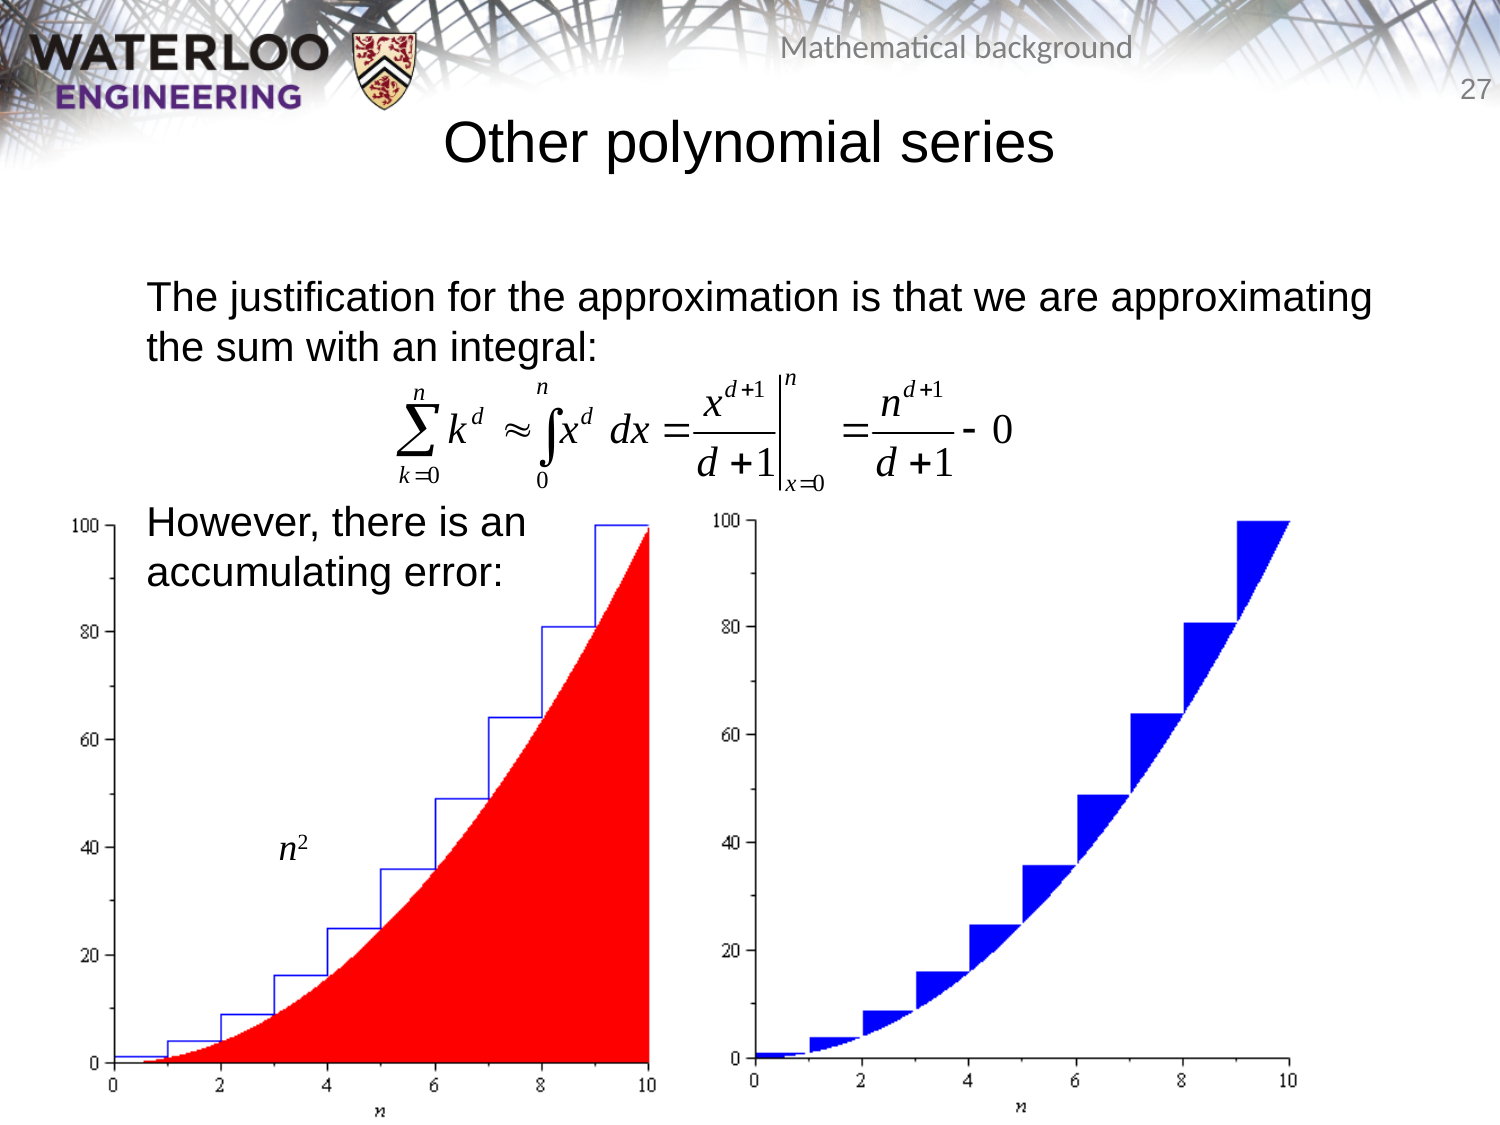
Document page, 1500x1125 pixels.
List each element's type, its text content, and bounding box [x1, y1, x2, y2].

title Other polynomial series [74, 44, 1426, 233]
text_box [390, 358, 1020, 500]
list The justification for the approximation is that we are approximating the sum with an integral: However, there is an accumulating error: [74, 262, 1426, 1006]
picture [0, 0, 1500, 1125]
